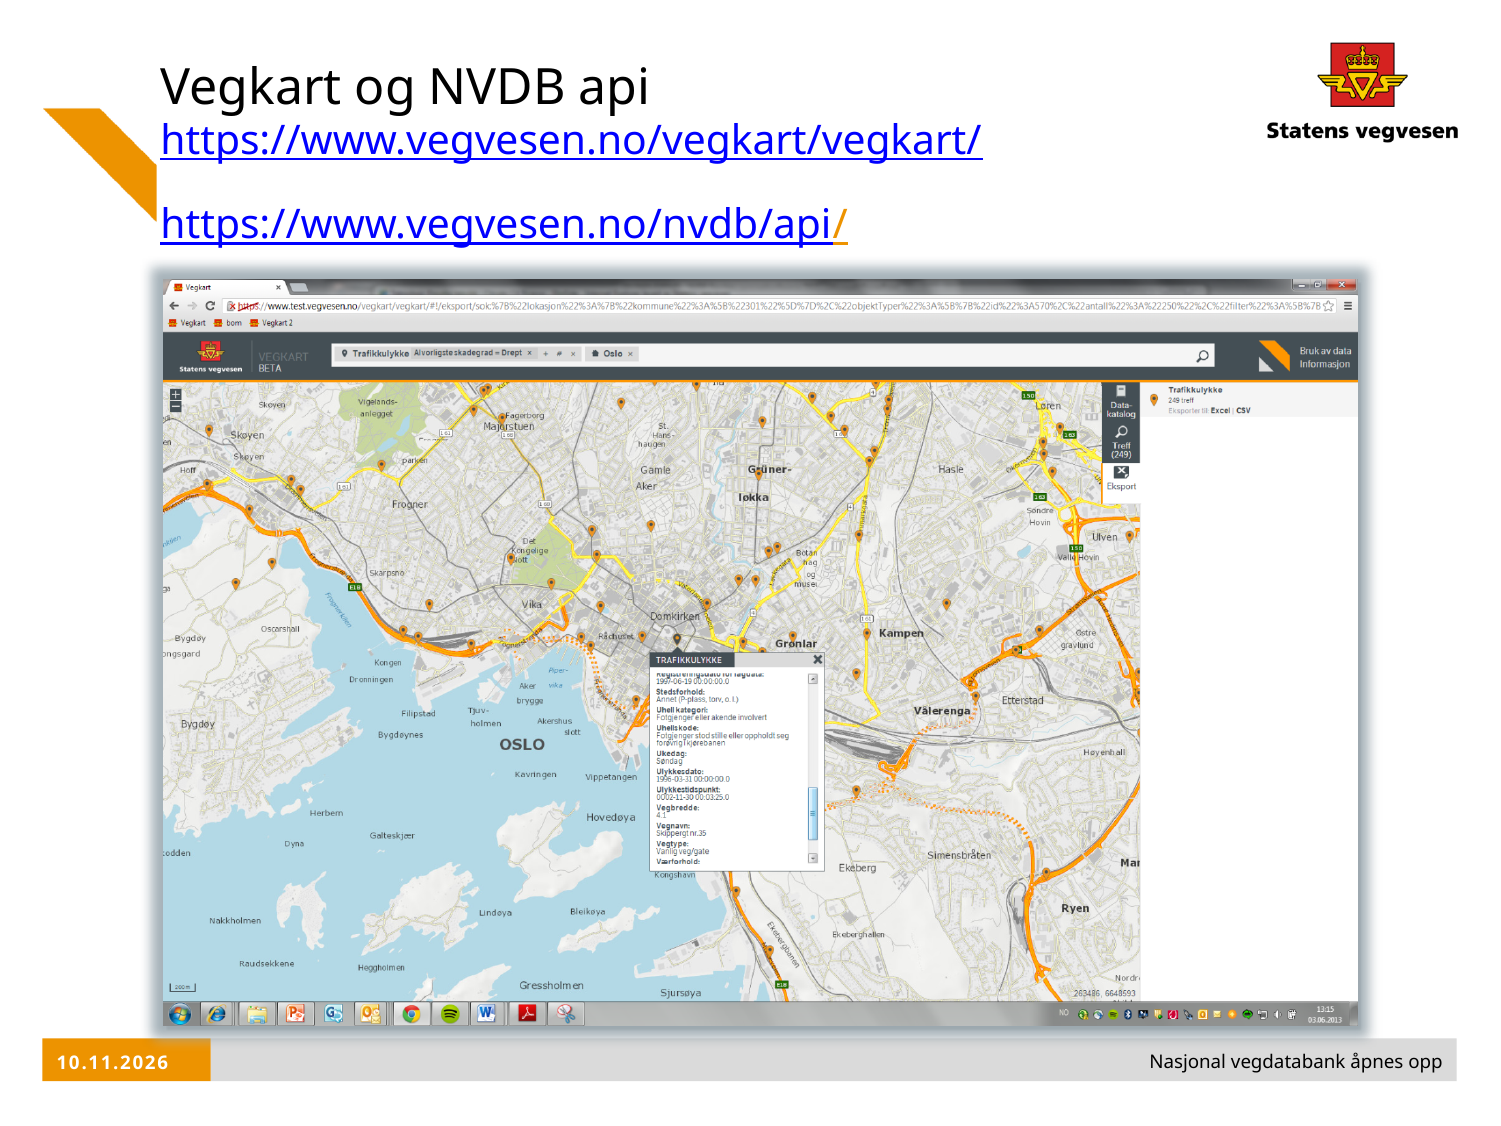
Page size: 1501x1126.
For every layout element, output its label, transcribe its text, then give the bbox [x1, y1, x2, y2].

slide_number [56, 1050, 209, 1079]
footer Nasjonal vegdatabank åpnes opp [253, 1049, 1443, 1078]
picture [1252, 0, 1501, 145]
picture [162, 278, 1358, 1026]
text_box Vegkart og NVDB api [160, 54, 1309, 132]
picture [0, 0, 167, 230]
list https://www.vegvesen.no/vegkart/vegkart/ https://www.vegvesen.no/nvdb/api/ [160, 113, 1112, 254]
